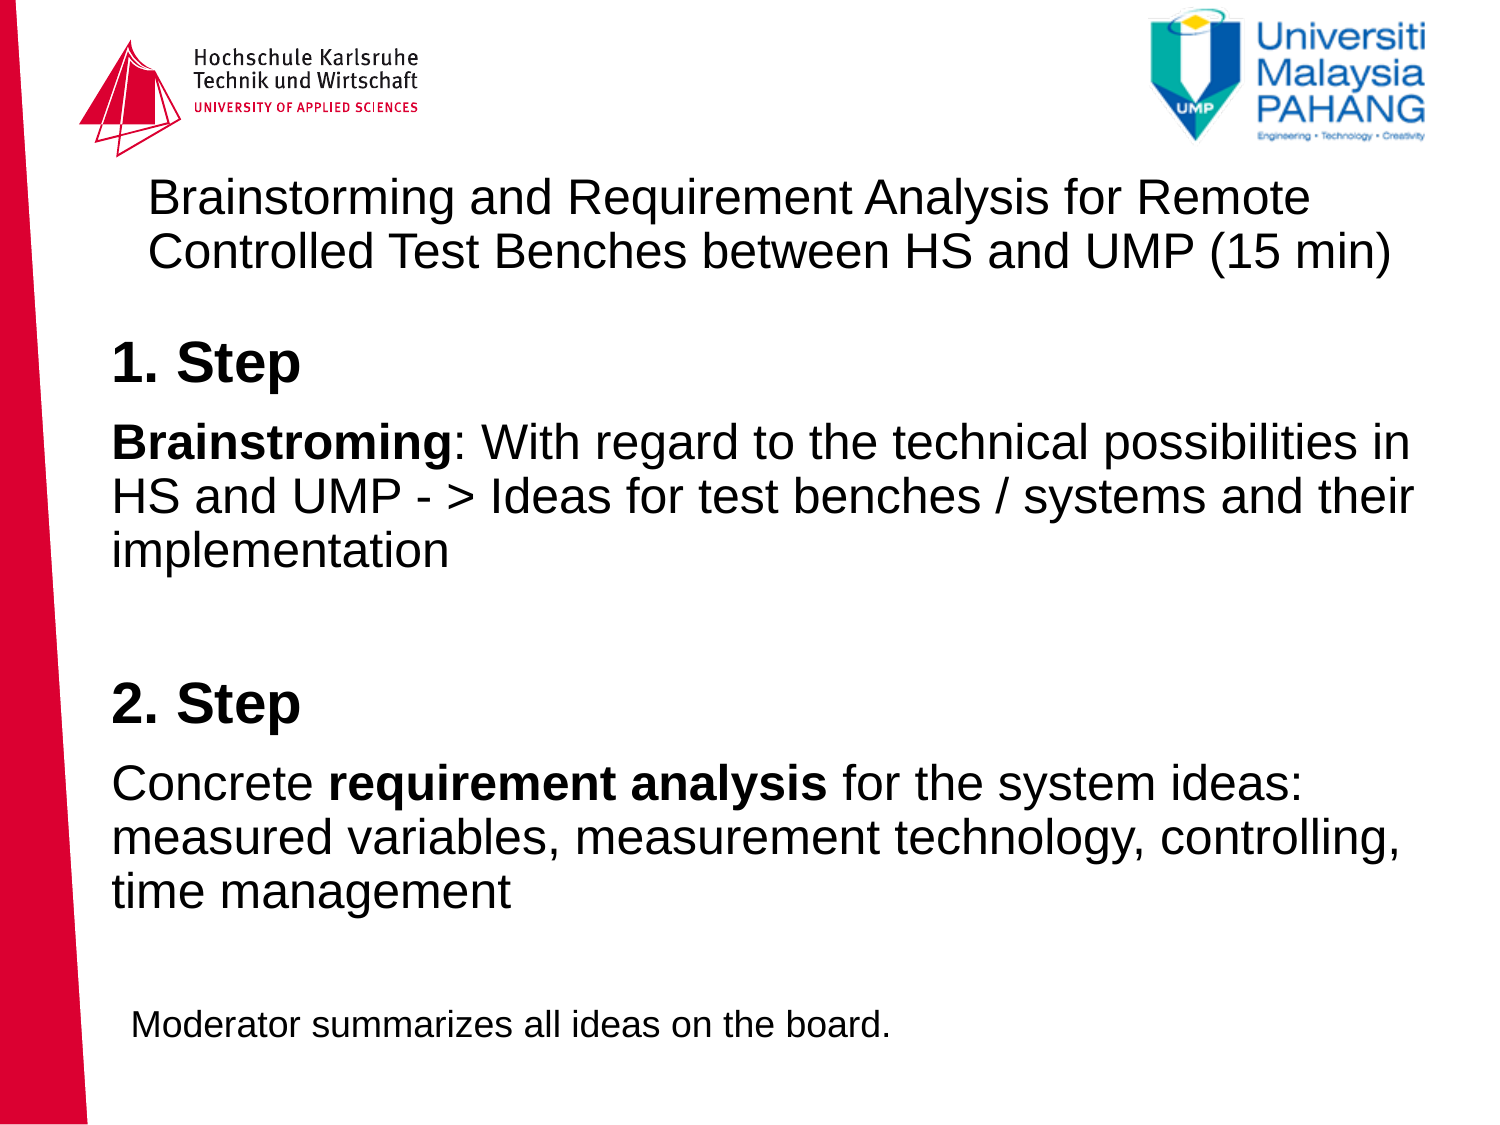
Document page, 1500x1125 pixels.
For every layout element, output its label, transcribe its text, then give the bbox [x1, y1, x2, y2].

picture [1148, 6, 1425, 147]
text_box Moderator summarizes all ideas on the board. [115, 992, 907, 1053]
title Brainstorming and Requirement Analysis for Remote Controlled Test Benches between HS and UMP (15 min) [147, 157, 1425, 293]
subtitle 1. Step Brainstroming: With regard to the technical possibilities in HS and UMP - > Ideas for test benches / systems and their implementation 2. Step Concrete requirement analysis for the system ideas: measured variables, measurement technology, controlling, time management [111, 327, 1462, 989]
